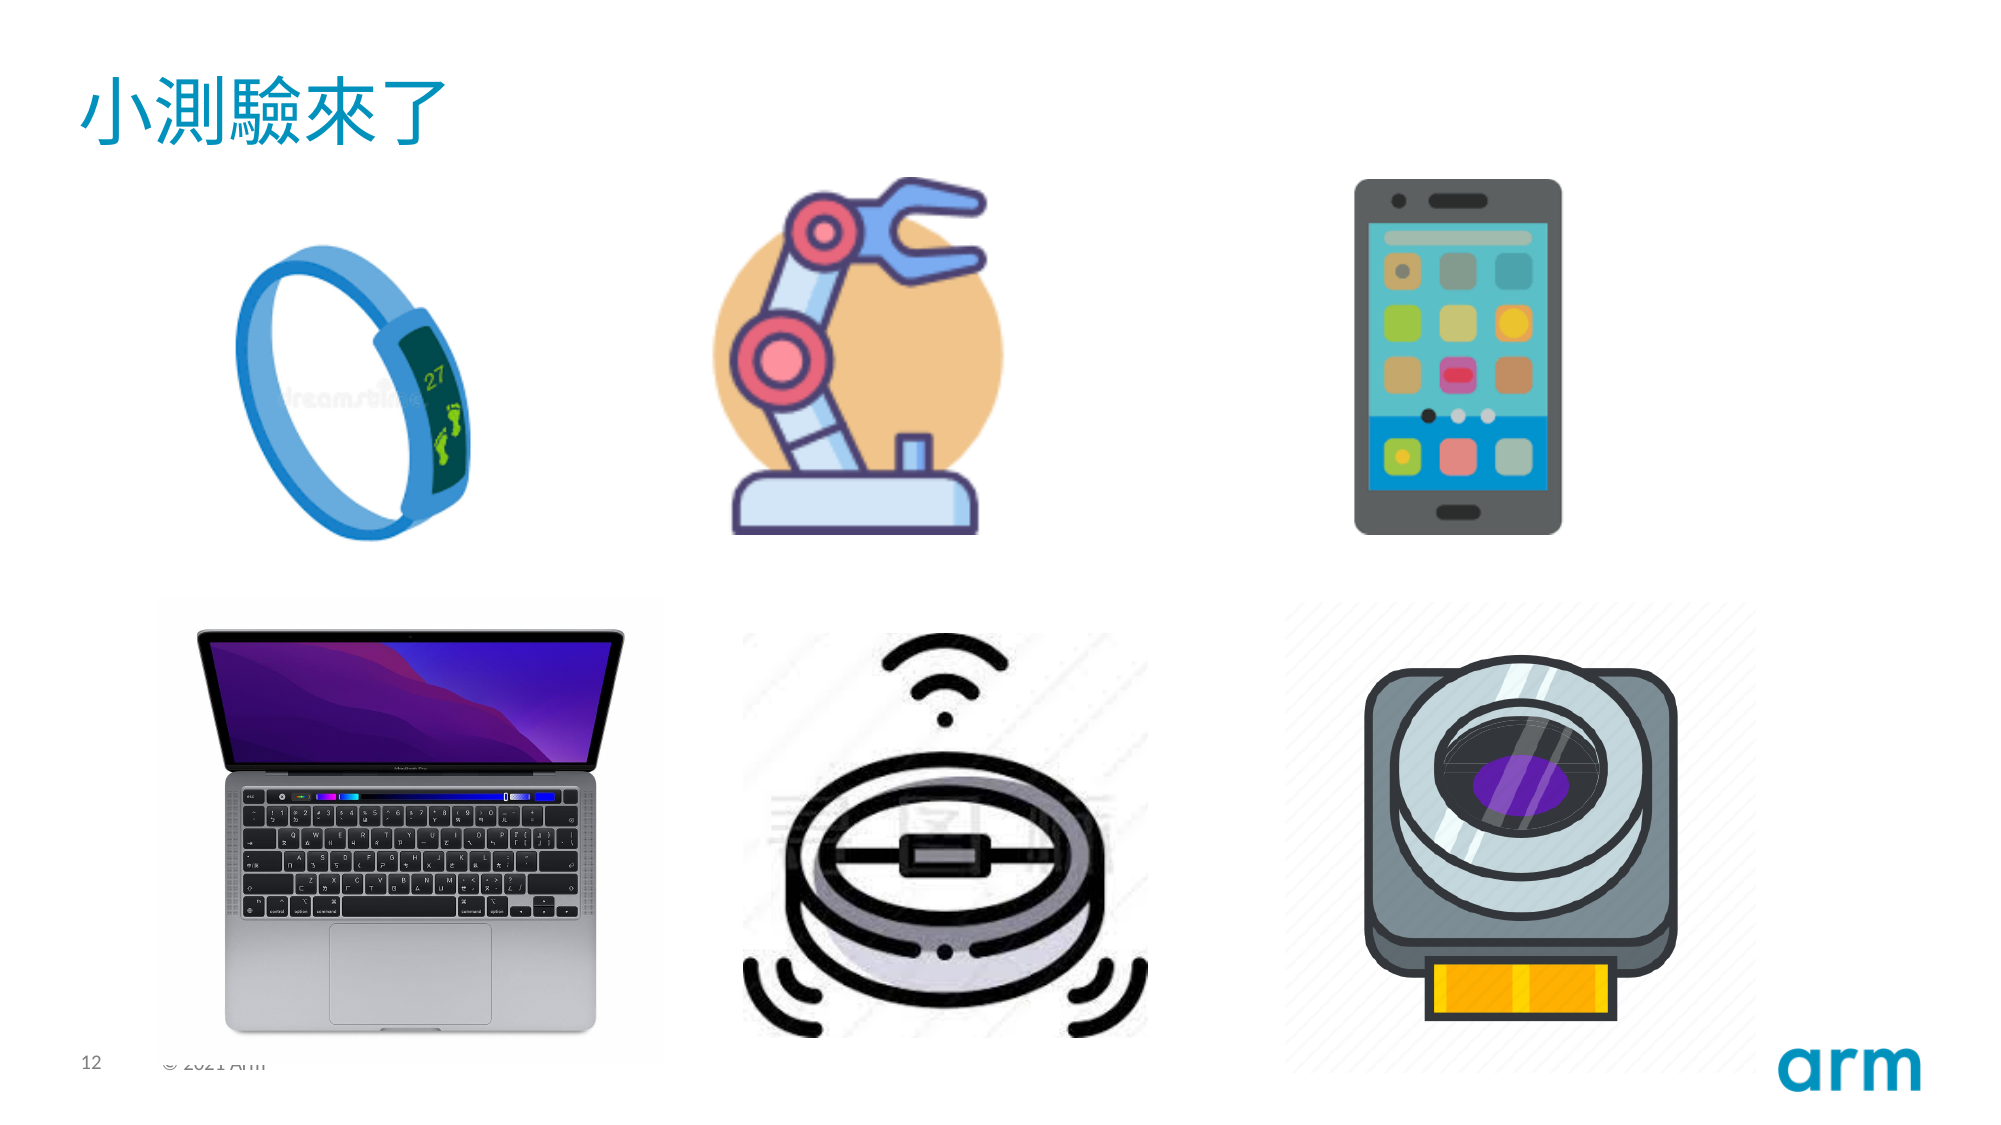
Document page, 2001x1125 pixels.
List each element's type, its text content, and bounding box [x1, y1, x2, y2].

picture [1285, 178, 1641, 535]
picture [680, 177, 1038, 535]
picture [158, 198, 549, 589]
picture [1285, 602, 1756, 1073]
title 小測驗來了 [78, 78, 1922, 186]
picture [158, 594, 665, 1065]
picture [1777, 1047, 1922, 1093]
picture [743, 633, 1148, 1038]
